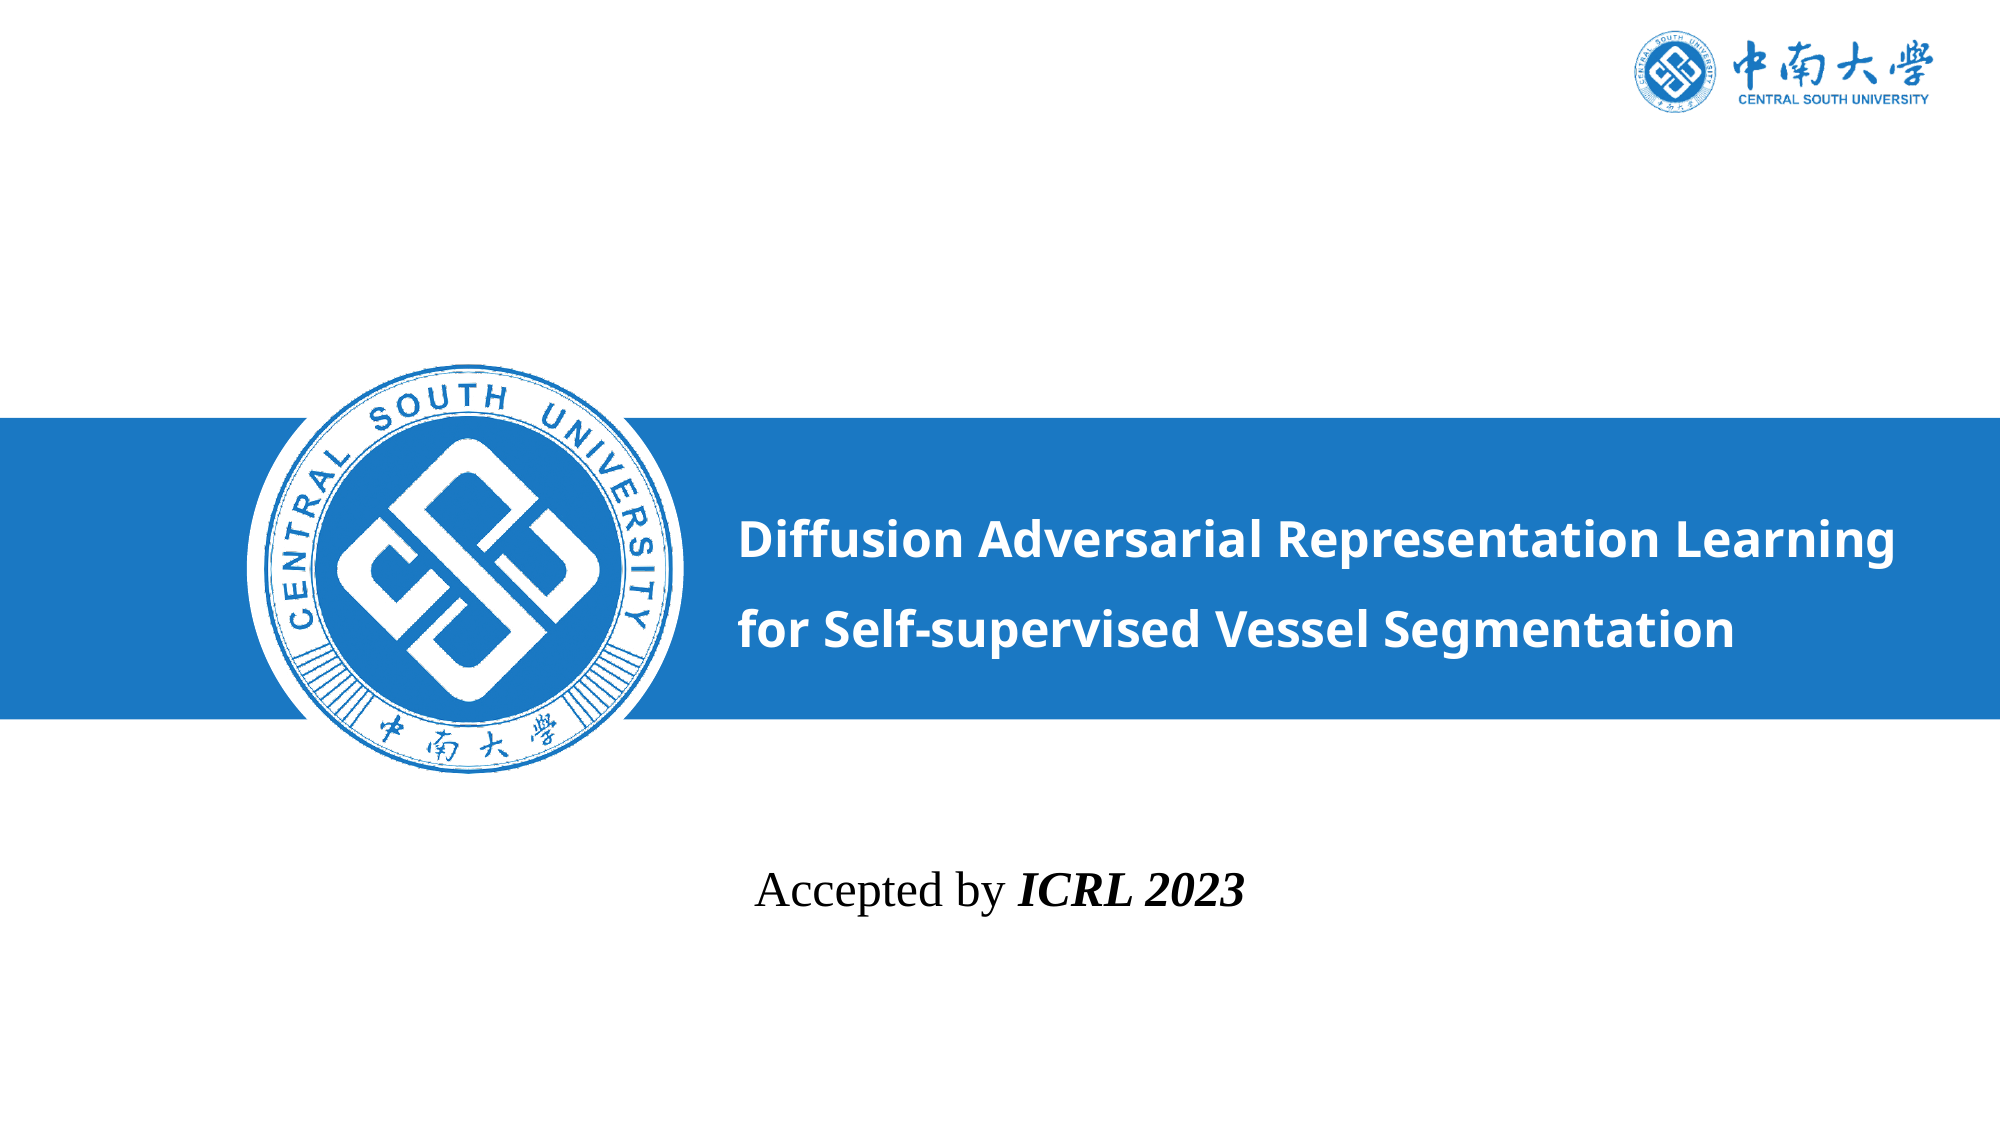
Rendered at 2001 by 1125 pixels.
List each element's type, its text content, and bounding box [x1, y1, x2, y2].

picture [207, 330, 723, 807]
text_box [723, 417, 2000, 720]
text_box Diffusion Adversarial Representation Learning for Self-supervised Vessel Segmentation [723, 470, 1920, 646]
text_box [0, 417, 207, 720]
text_box Accepted by ICRL 2023 [739, 848, 1261, 924]
picture [1623, 24, 1947, 120]
